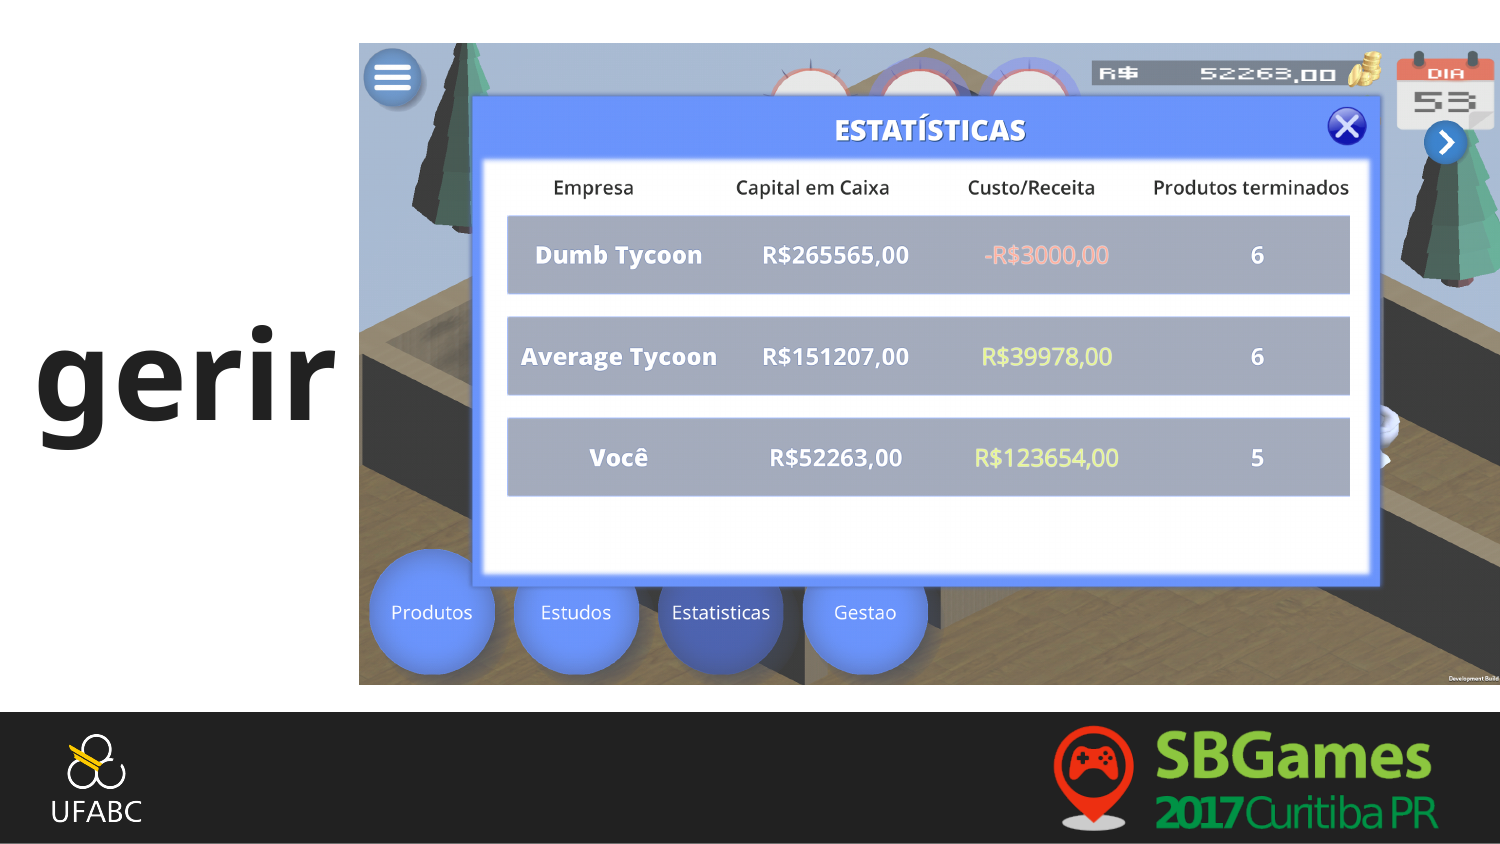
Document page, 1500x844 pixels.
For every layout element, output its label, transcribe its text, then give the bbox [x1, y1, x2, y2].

text_box [0, 712, 1500, 844]
title gerir [0, 130, 354, 602]
picture [1040, 721, 1450, 835]
picture [359, 42, 1500, 685]
picture [50, 732, 143, 824]
